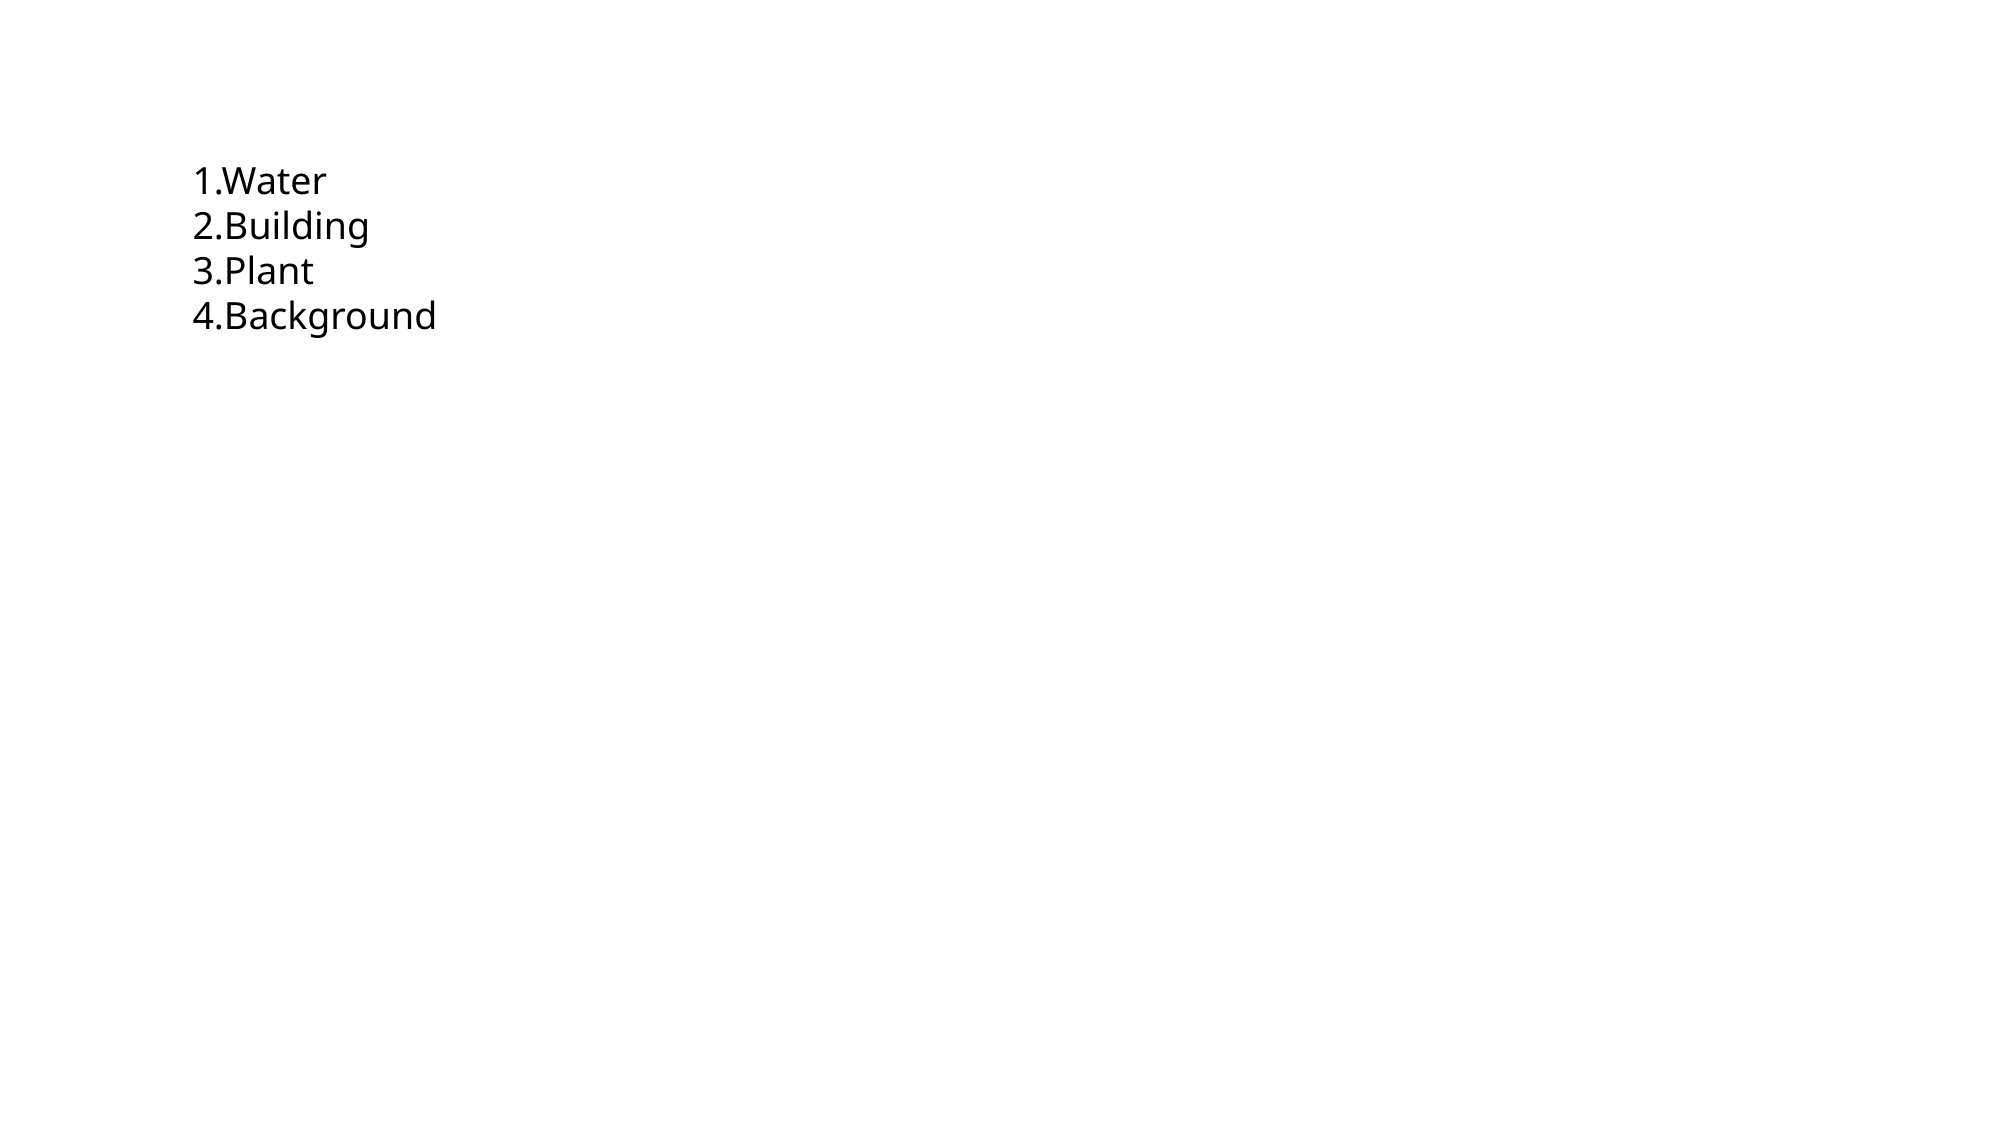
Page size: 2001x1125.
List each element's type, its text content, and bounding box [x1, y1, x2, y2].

text_box 1.Water 2.Building 3.Plant 4.Background [177, 149, 1531, 345]
